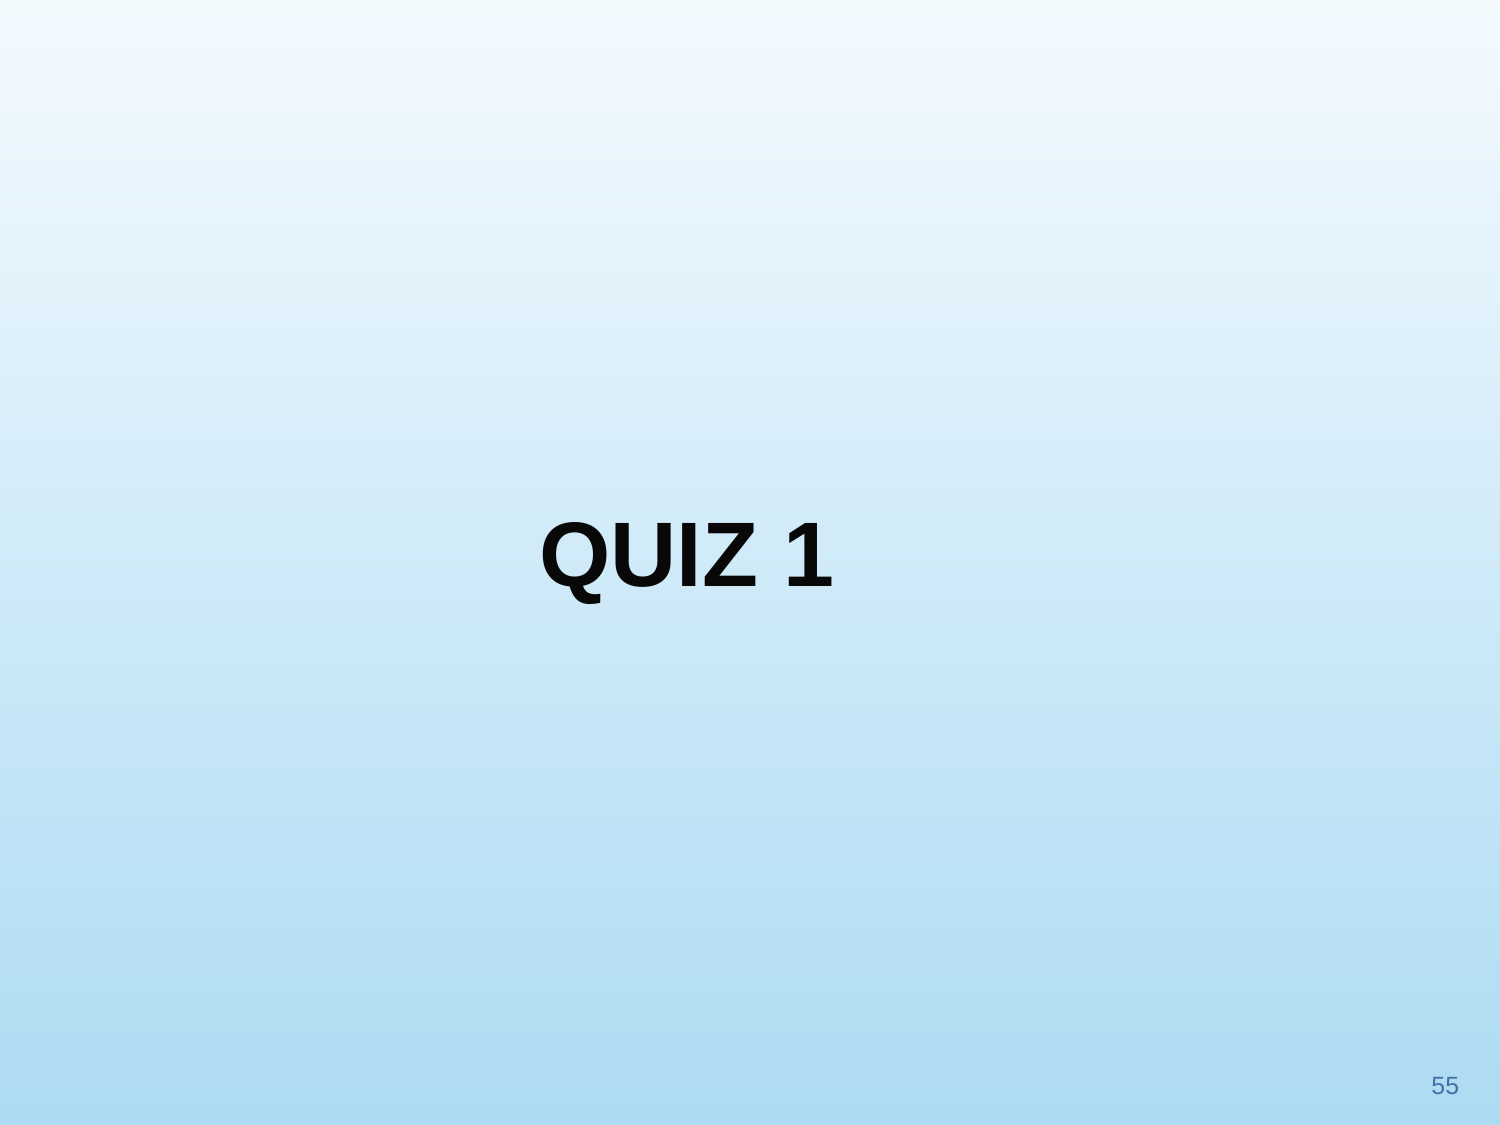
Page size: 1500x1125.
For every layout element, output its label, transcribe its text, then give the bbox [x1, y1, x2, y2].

text_box 55 [1349, 1061, 1475, 1103]
text_box QUIZ 1 [312, 487, 1113, 613]
